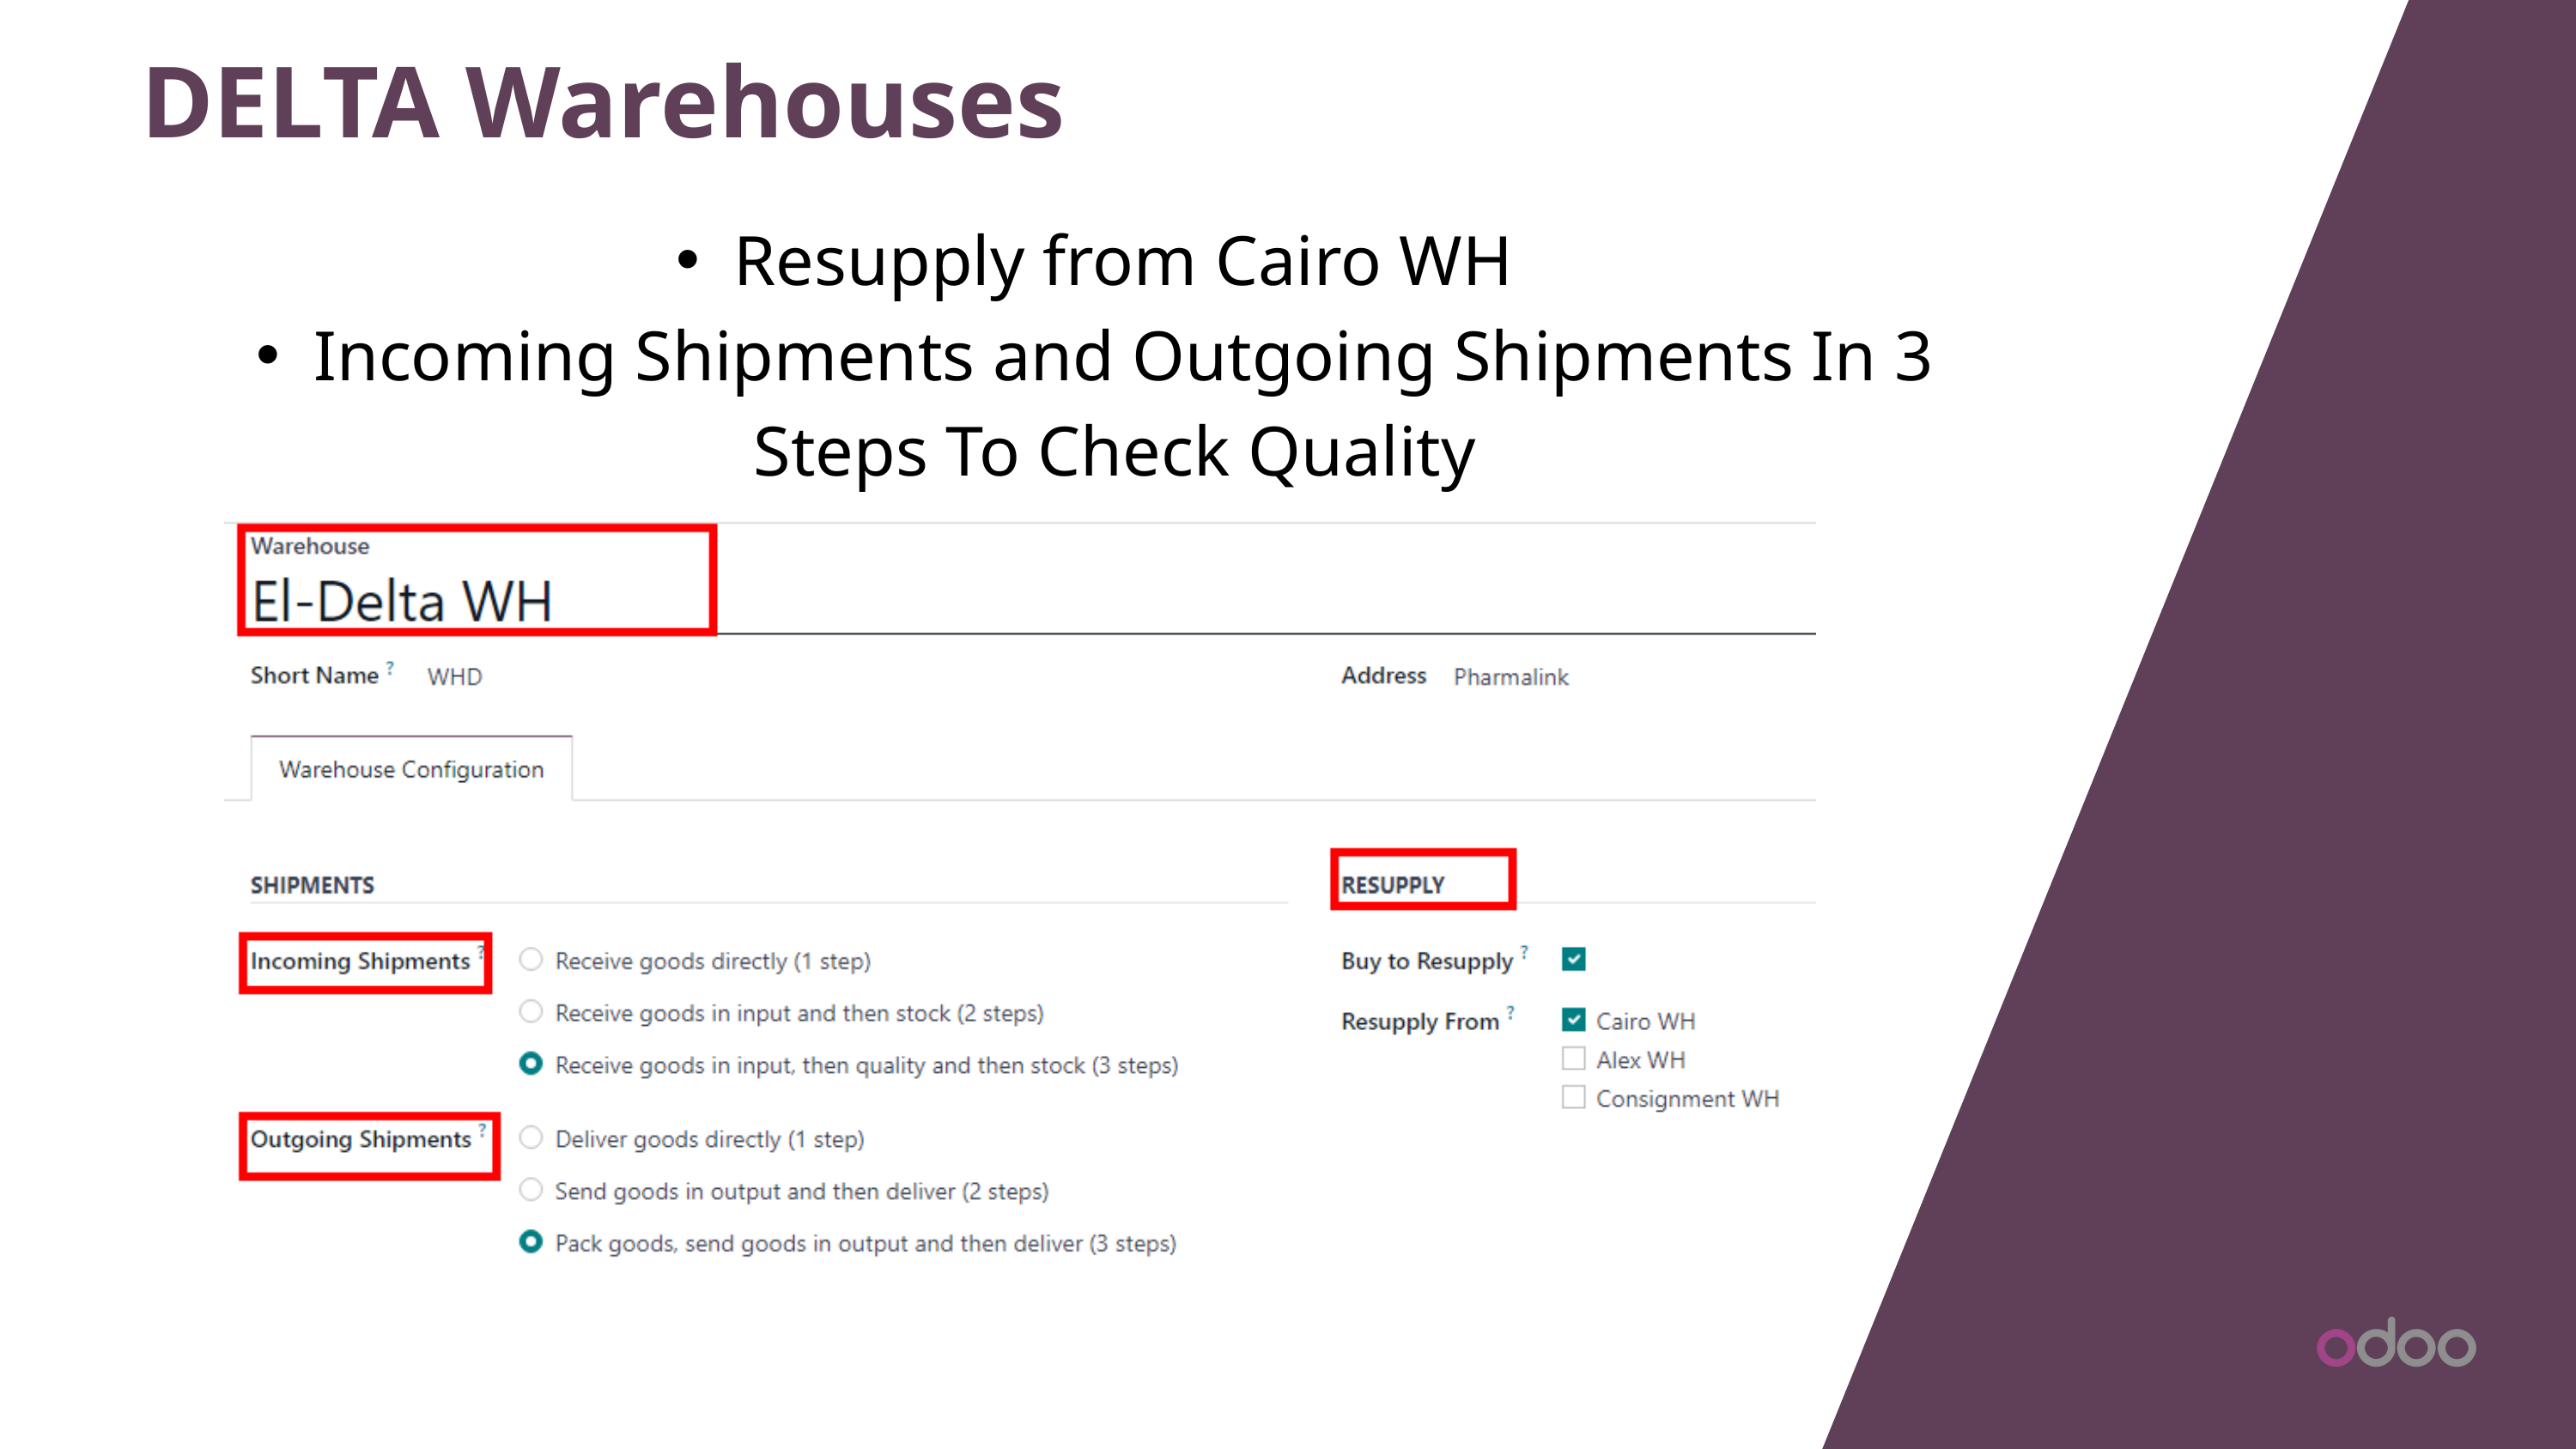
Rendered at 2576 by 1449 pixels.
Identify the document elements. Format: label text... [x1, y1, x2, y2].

text_box DELTA Warehouses [0, 20, 1206, 295]
text_box [224, 680, 1708, 1304]
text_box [1713, 0, 2576, 1449]
text_box Resupply from Cairo WH Incoming Shipments and Outgoing Shipments In 3 Steps To Check Quality [144, 203, 1708, 680]
